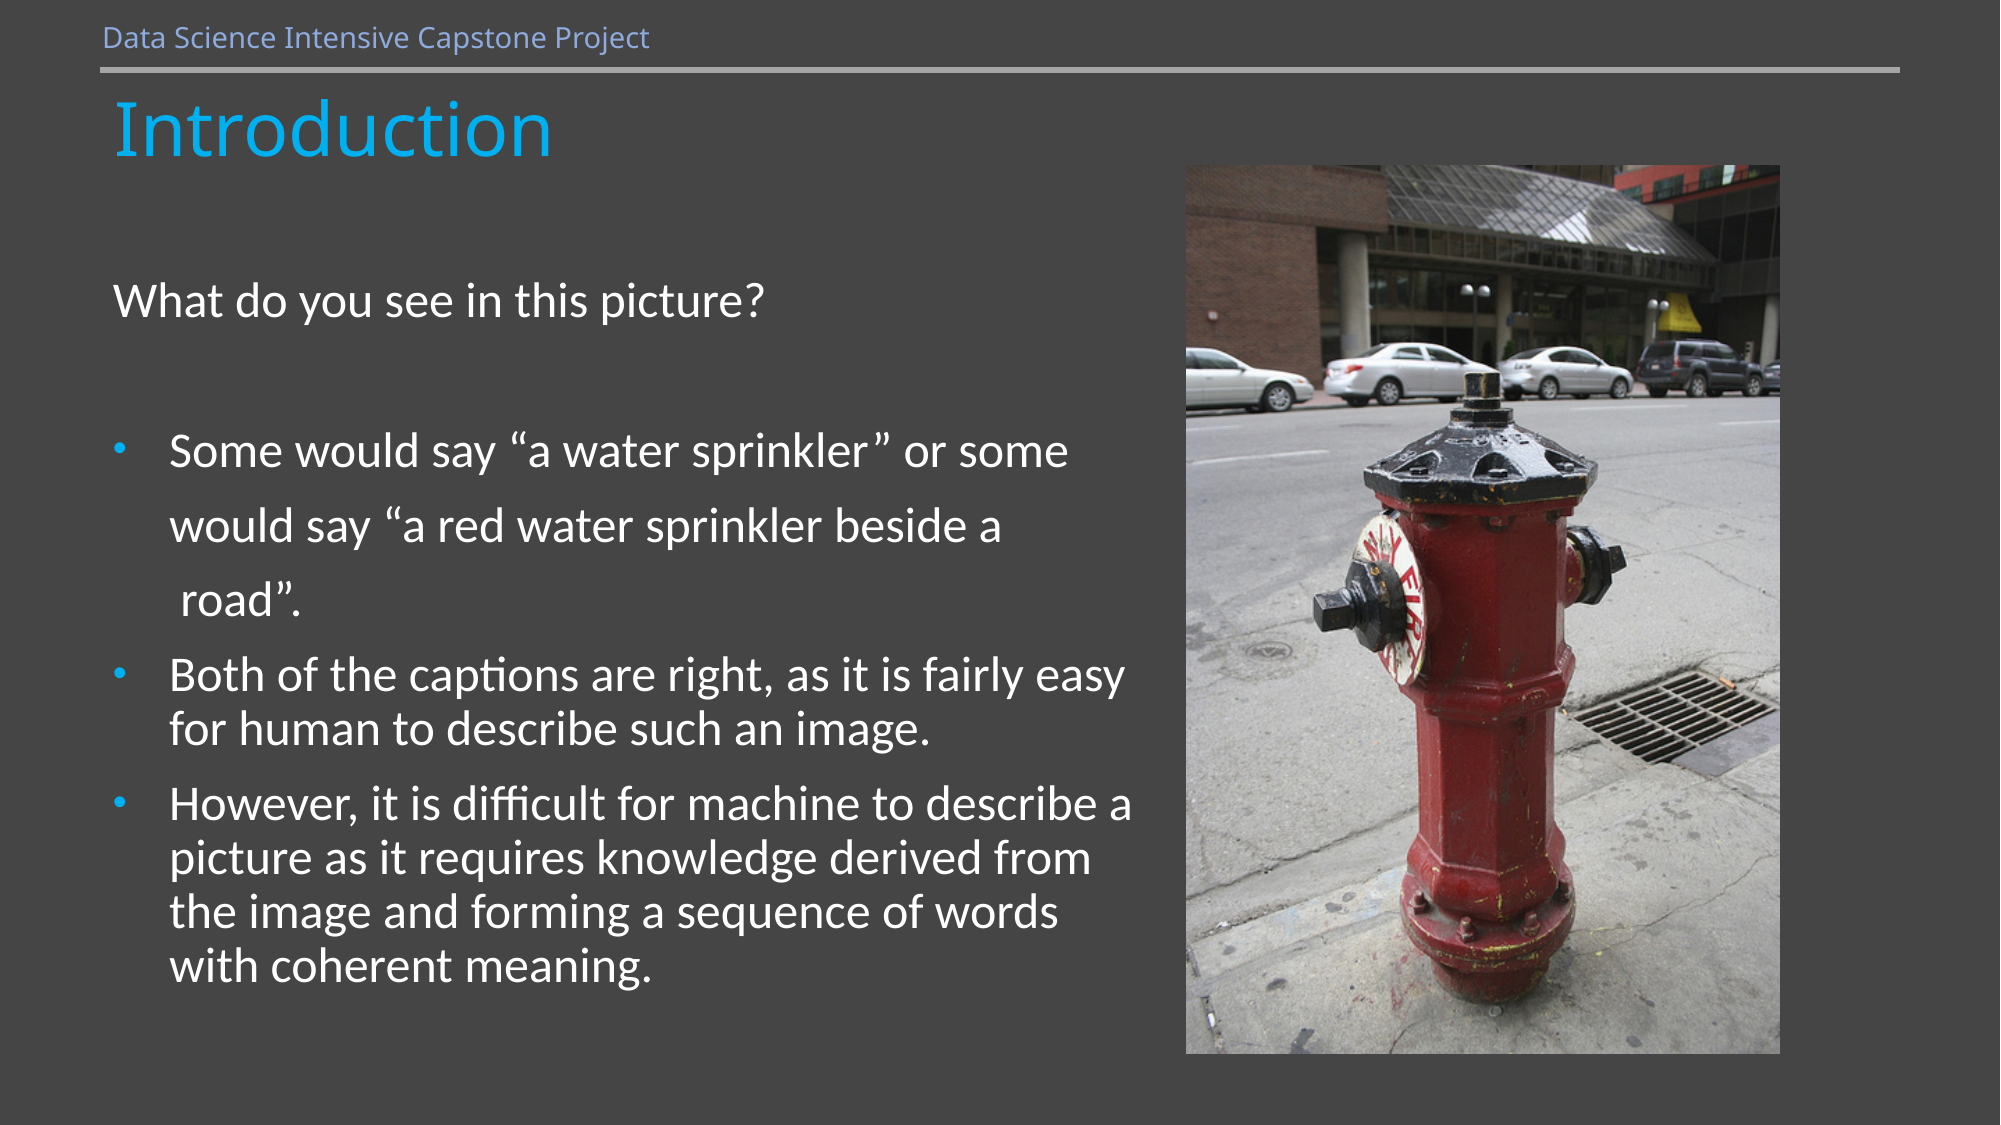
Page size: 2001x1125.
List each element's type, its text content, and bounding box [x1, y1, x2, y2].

title Introduction [99, 71, 1600, 181]
subtitle What do you see in this picture? Some would say “a water sprinkler” or some would say “a red water sprinkler beside a road”. Both of the captions are right, as it is fairly easy for human to describe such an image. However, it is difficult for machine to describe a picture as it requires knowledge derived from the image and forming a sequence of words with coherent meaning. [97, 186, 1152, 1125]
text_box Data Science Intensive Capstone Project [87, 11, 665, 62]
picture [1186, 165, 1780, 1054]
